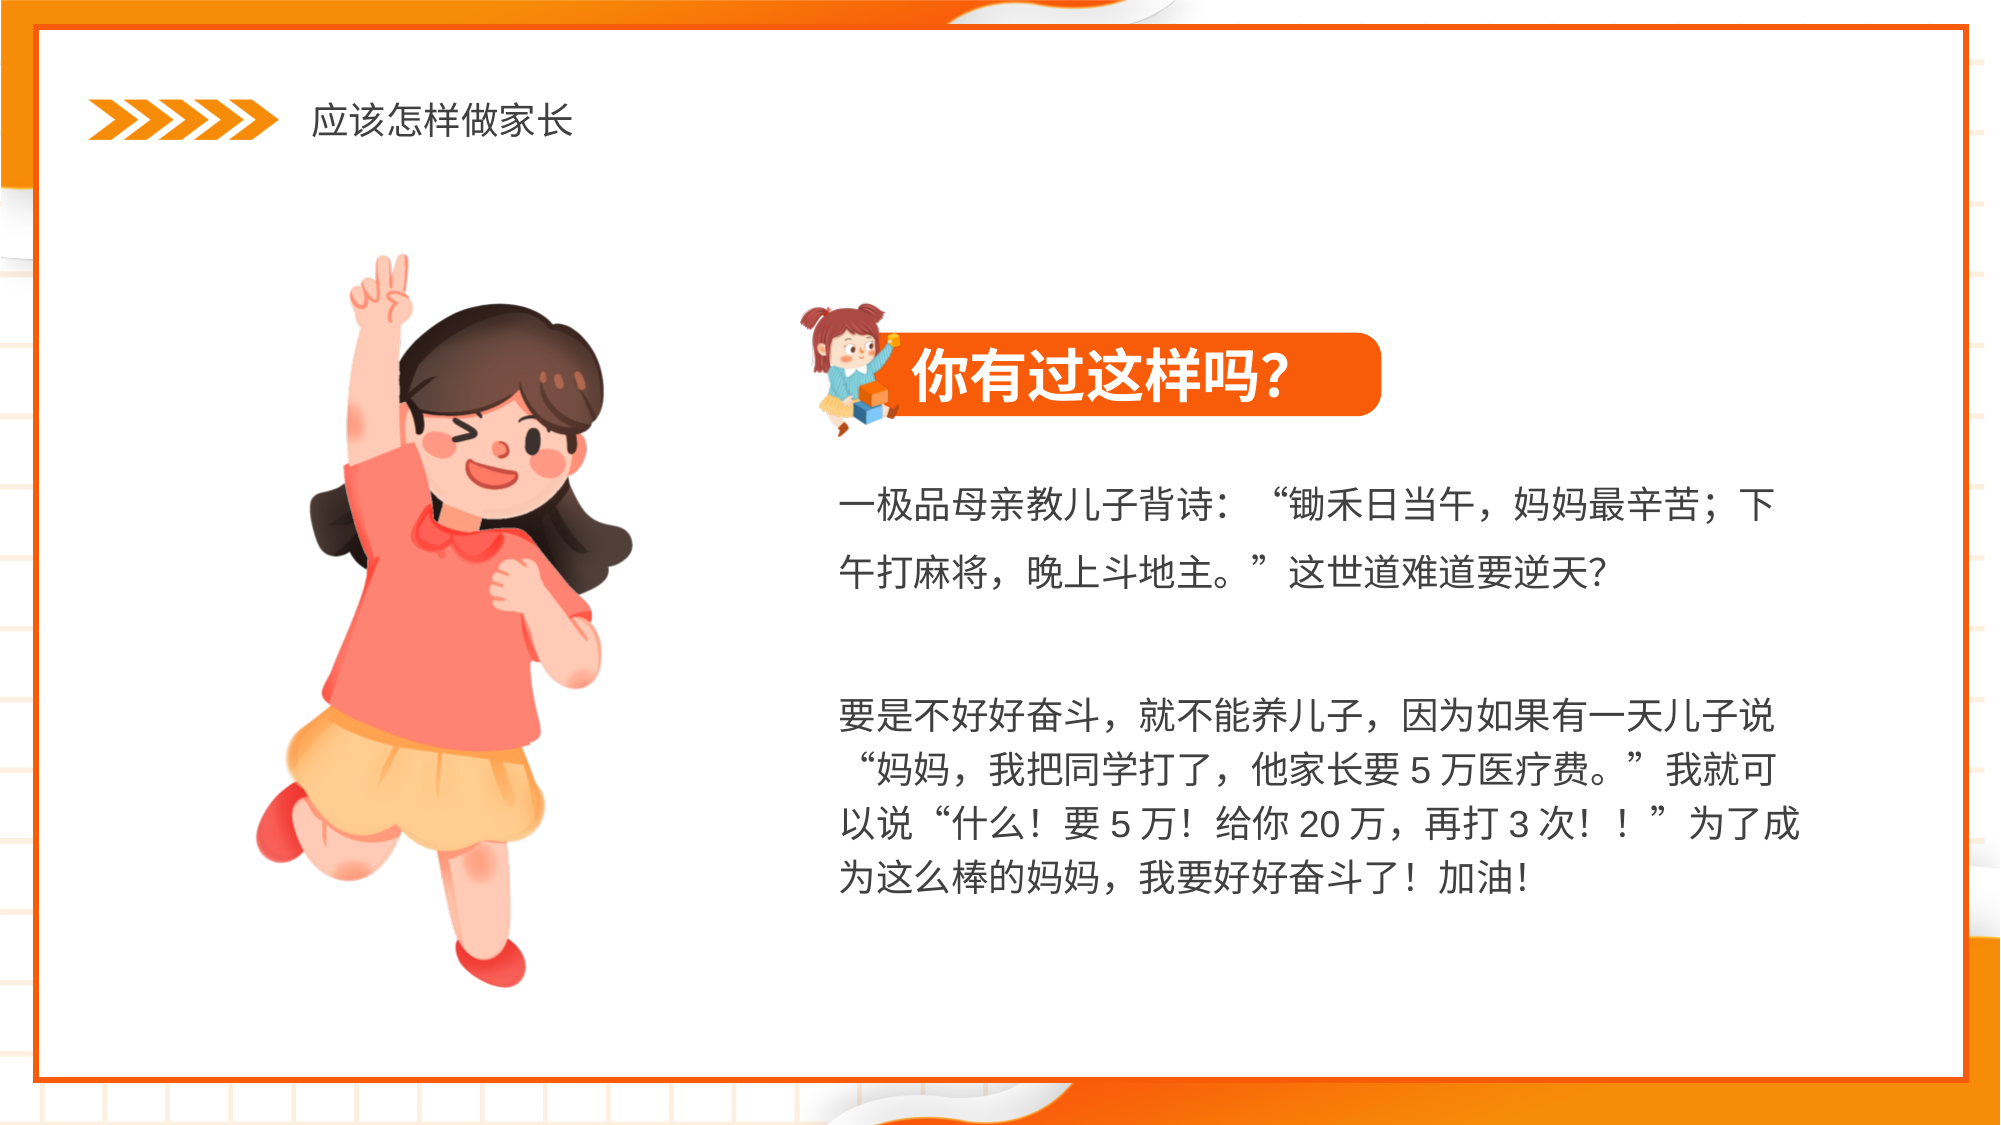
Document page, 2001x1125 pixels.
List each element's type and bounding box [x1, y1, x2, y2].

text_box [87, 89, 1297, 150]
picture [0, 0, 2000, 1125]
text_box [892, 280, 1825, 596]
